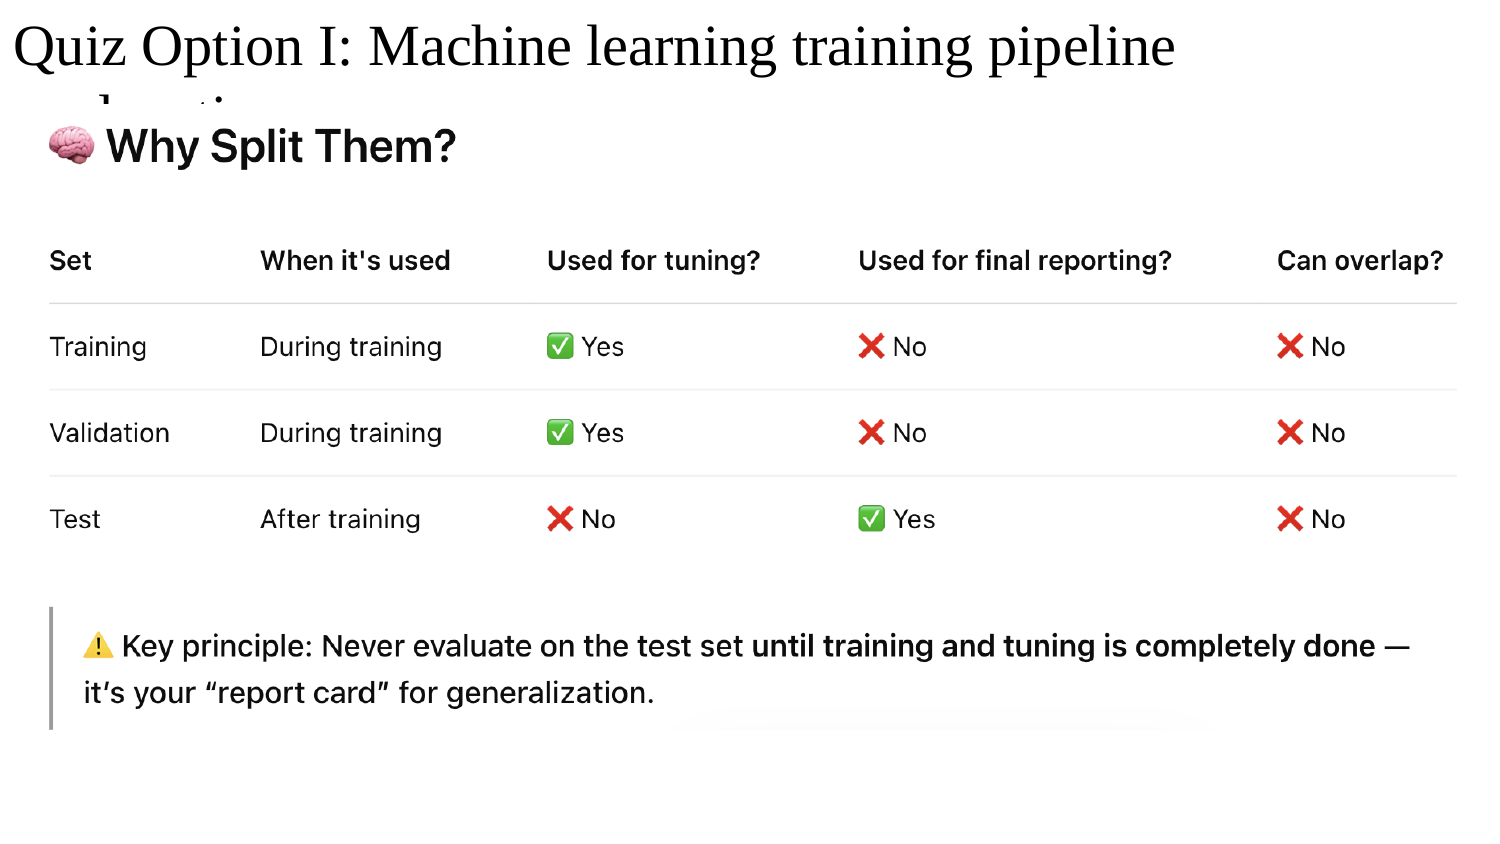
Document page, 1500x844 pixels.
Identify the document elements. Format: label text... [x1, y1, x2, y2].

text_box Quiz Option I: Machine learning training pipeline explanations [0, 0, 1500, 375]
picture [0, 104, 1481, 732]
